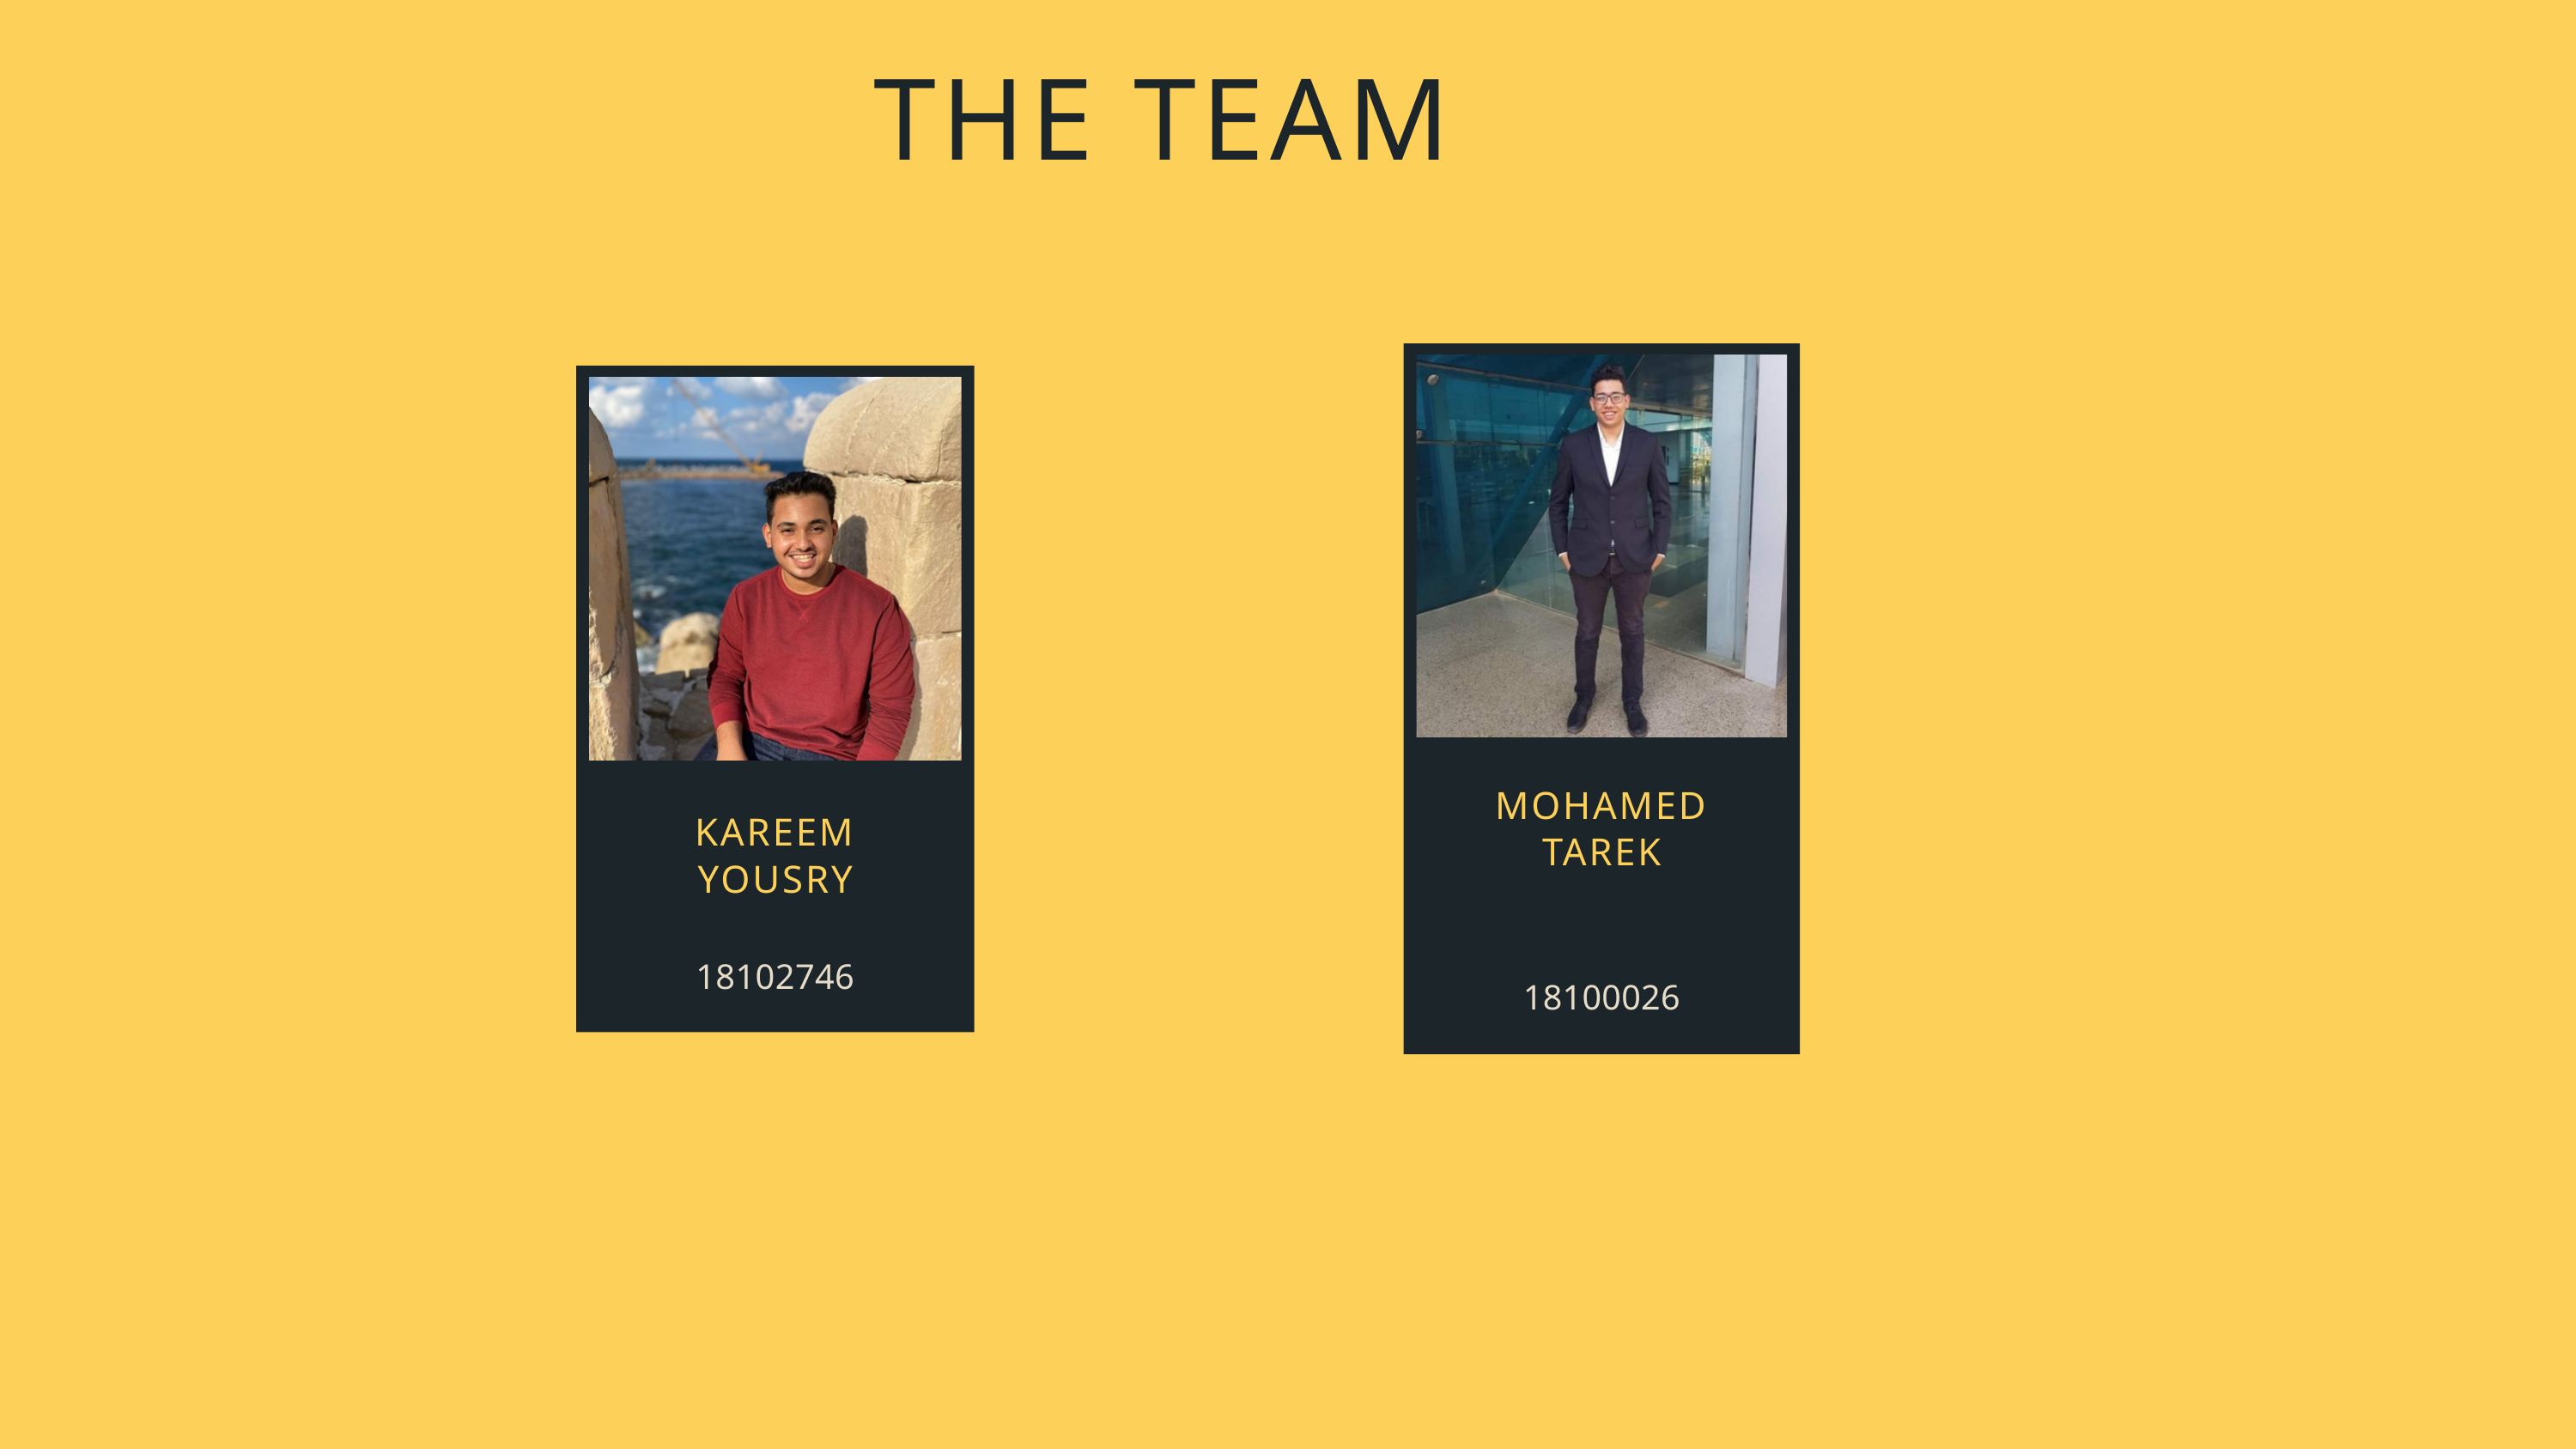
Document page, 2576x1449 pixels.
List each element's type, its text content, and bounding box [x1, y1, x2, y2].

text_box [1403, 343, 1801, 1055]
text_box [575, 365, 975, 1033]
text_box THE TEAM [579, 35, 1745, 183]
